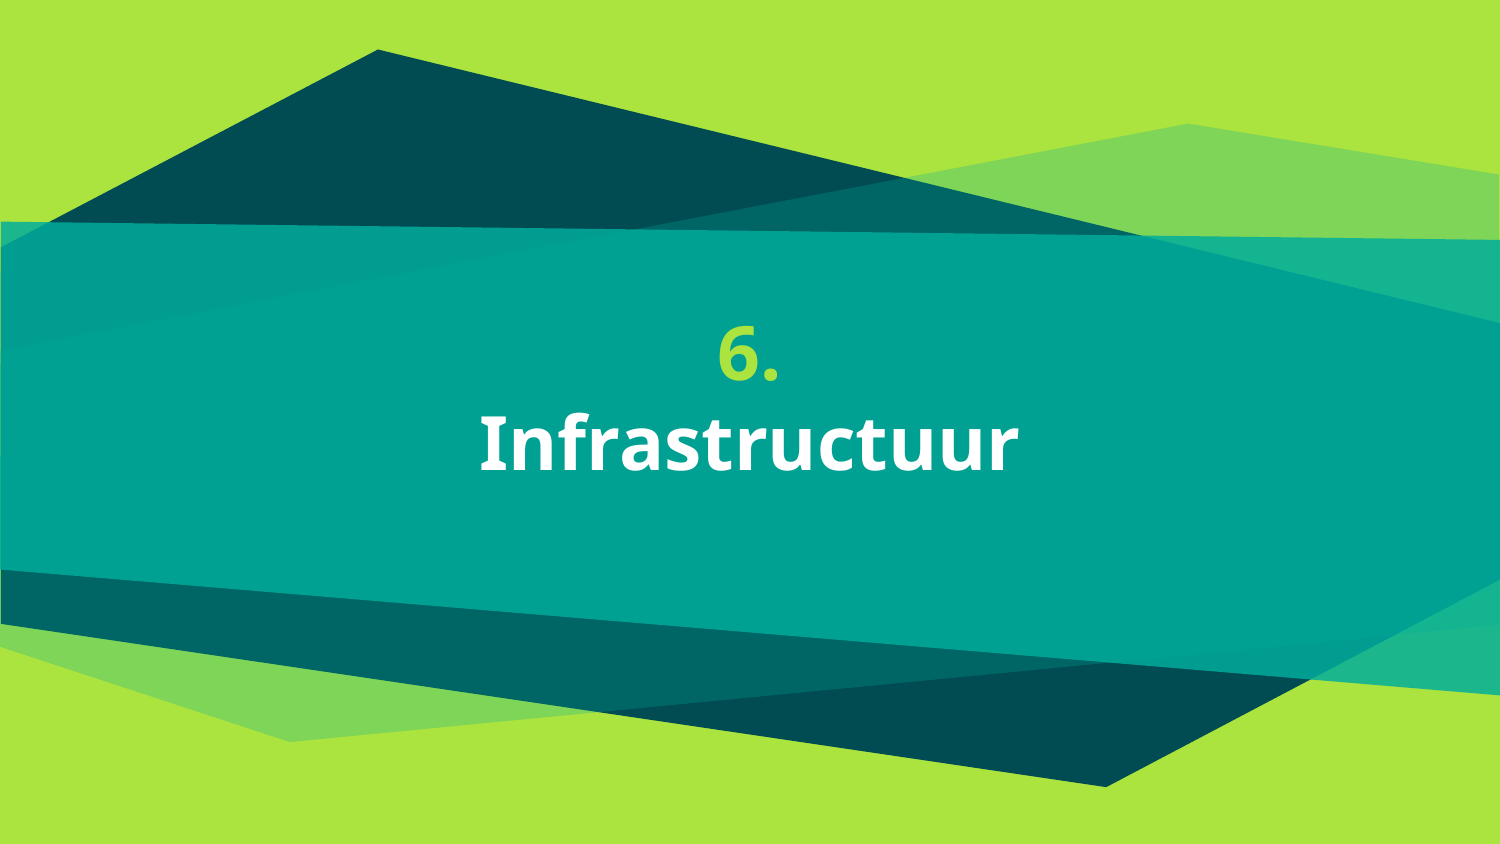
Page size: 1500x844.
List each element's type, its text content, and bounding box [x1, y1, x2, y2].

title 6. Infrastructuur [297, 309, 1203, 500]
